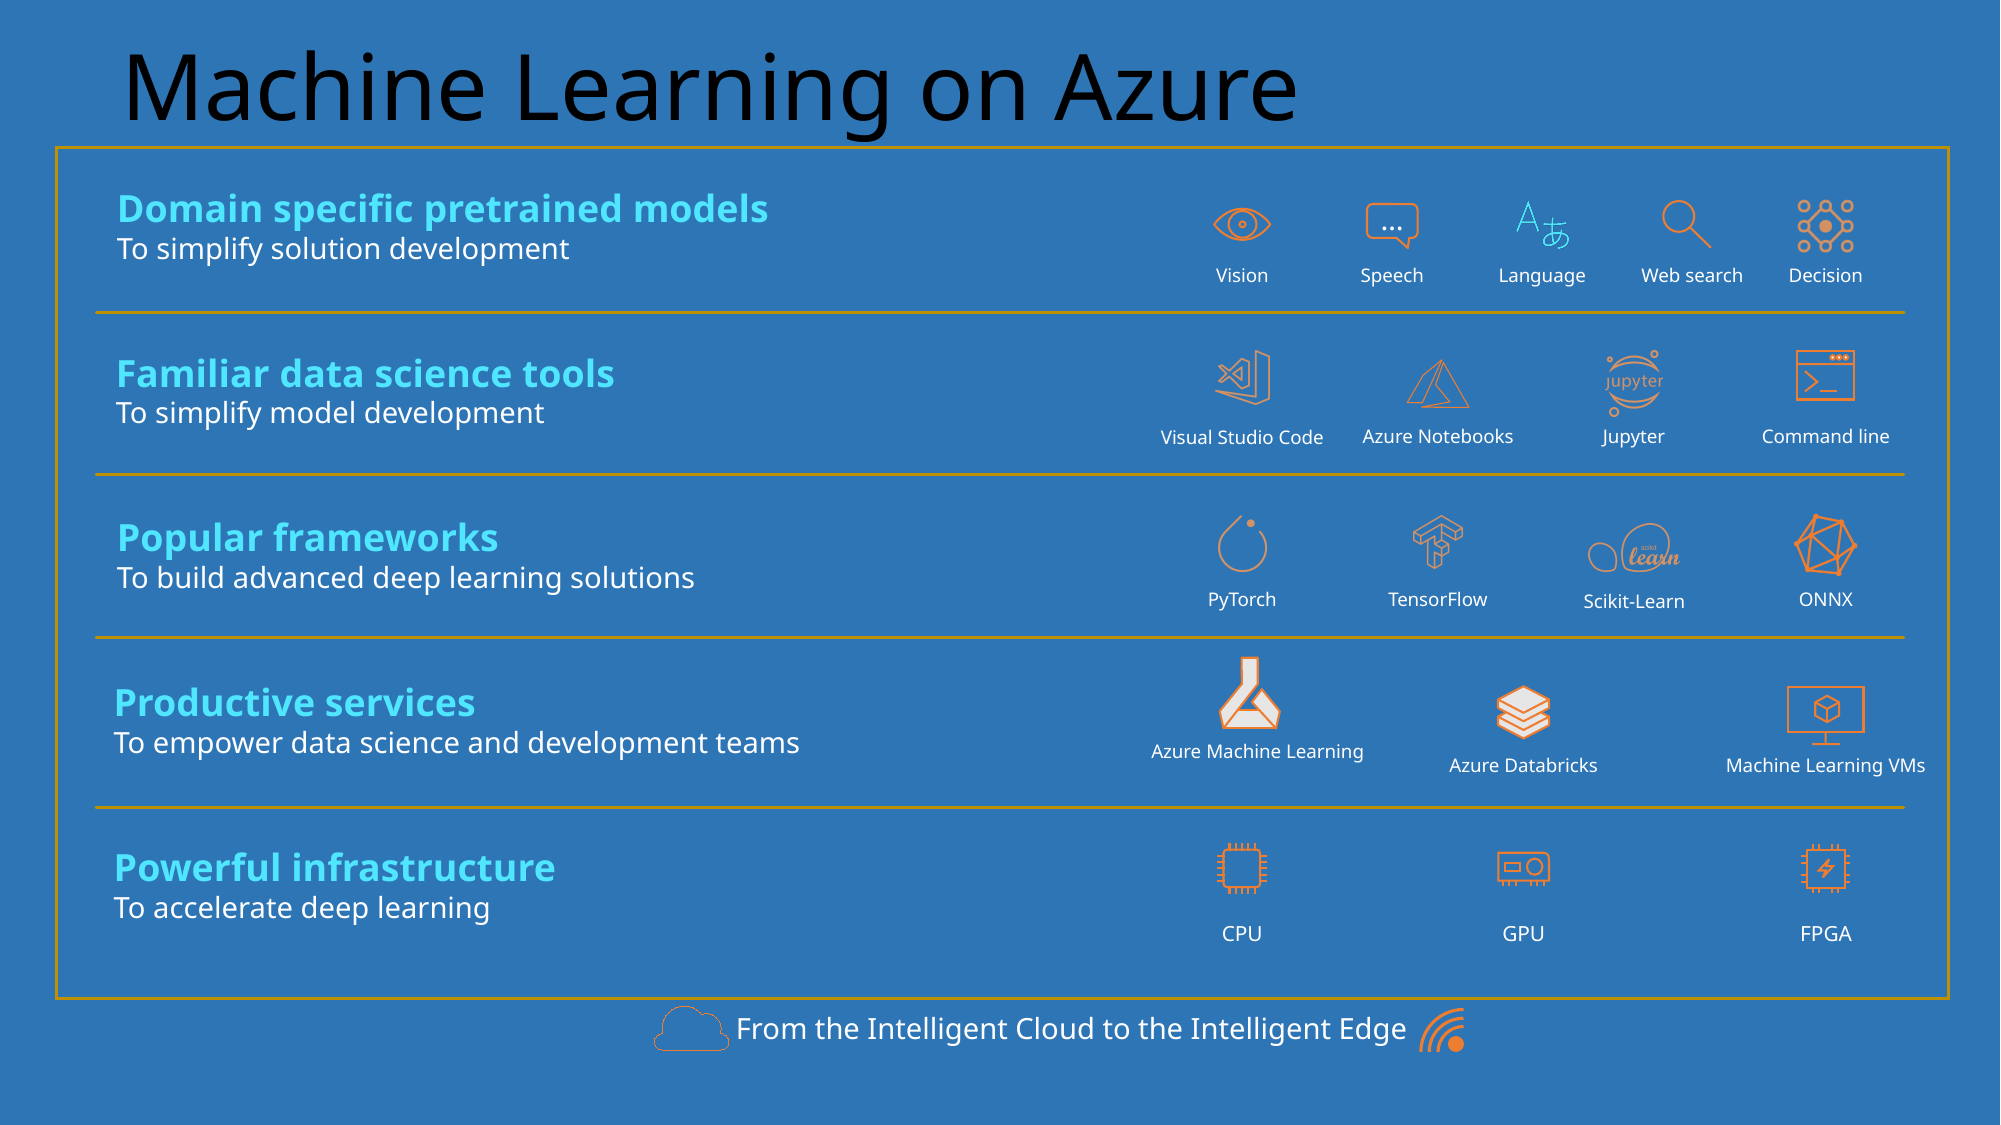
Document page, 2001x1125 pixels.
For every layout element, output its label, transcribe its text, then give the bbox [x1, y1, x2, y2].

text_box Familiar data science tools To simplify model development [85, 325, 1140, 465]
text_box Azure Machine Learning [1136, 735, 1379, 771]
text_box [56, 147, 1949, 999]
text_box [1497, 686, 1550, 739]
text_box … [1366, 203, 1418, 248]
text_box Visual Studio Code [1160, 425, 1324, 449]
text_box Productive services To empower data science and development teams [83, 655, 1138, 794]
text_box Jupyter [1602, 424, 1666, 448]
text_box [1787, 686, 1864, 745]
text_box Azure Notebooks [1362, 424, 1514, 448]
text_box Azure Databricks [1434, 749, 1613, 785]
text_box Domain specific pretrained models To simplify solution development [86, 161, 1141, 300]
picture [1215, 350, 1270, 405]
text_box Powerful infrastructure To accelerate deep learning [83, 820, 1138, 959]
picture [1605, 350, 1663, 417]
text_box Web search [1625, 259, 1759, 295]
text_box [1219, 657, 1280, 729]
text_box FPGA [1794, 926, 1858, 972]
text_box GPU [1377, 926, 1670, 972]
picture [1588, 523, 1680, 572]
text_box Machine Learning VMs [1710, 749, 1941, 785]
text_box Speech [1336, 259, 1449, 295]
text_box Language [1480, 259, 1604, 295]
text_box PyTorch [1154, 582, 1331, 618]
text_box [1794, 513, 1858, 576]
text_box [1420, 1009, 1464, 1052]
text_box Command line [1761, 424, 1890, 448]
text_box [1801, 844, 1851, 894]
text_box Vision [1186, 259, 1299, 295]
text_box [1797, 350, 1855, 400]
text_box CPU [1153, 926, 1331, 972]
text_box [1407, 359, 1469, 408]
picture [1797, 199, 1854, 253]
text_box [1498, 852, 1549, 886]
text_box From the Intelligent Cloud to the Intelligent Edge [637, 1006, 1506, 1054]
text_box Popular frameworks To build advanced deep learning solutions [86, 490, 1141, 629]
text_box TensorFlow [1349, 582, 1527, 618]
text_box [1214, 208, 1271, 240]
title Machine Learning on Azure [106, 0, 1894, 189]
picture [1413, 515, 1463, 569]
text_box [654, 1006, 729, 1051]
text_box Scikit-Learn [1583, 589, 1685, 612]
picture [1516, 200, 1569, 249]
text_box [1663, 201, 1711, 248]
picture [1218, 515, 1267, 572]
text_box [1218, 844, 1267, 894]
text_box ONNX [1737, 582, 1915, 618]
text_box Decision [1764, 259, 1887, 295]
